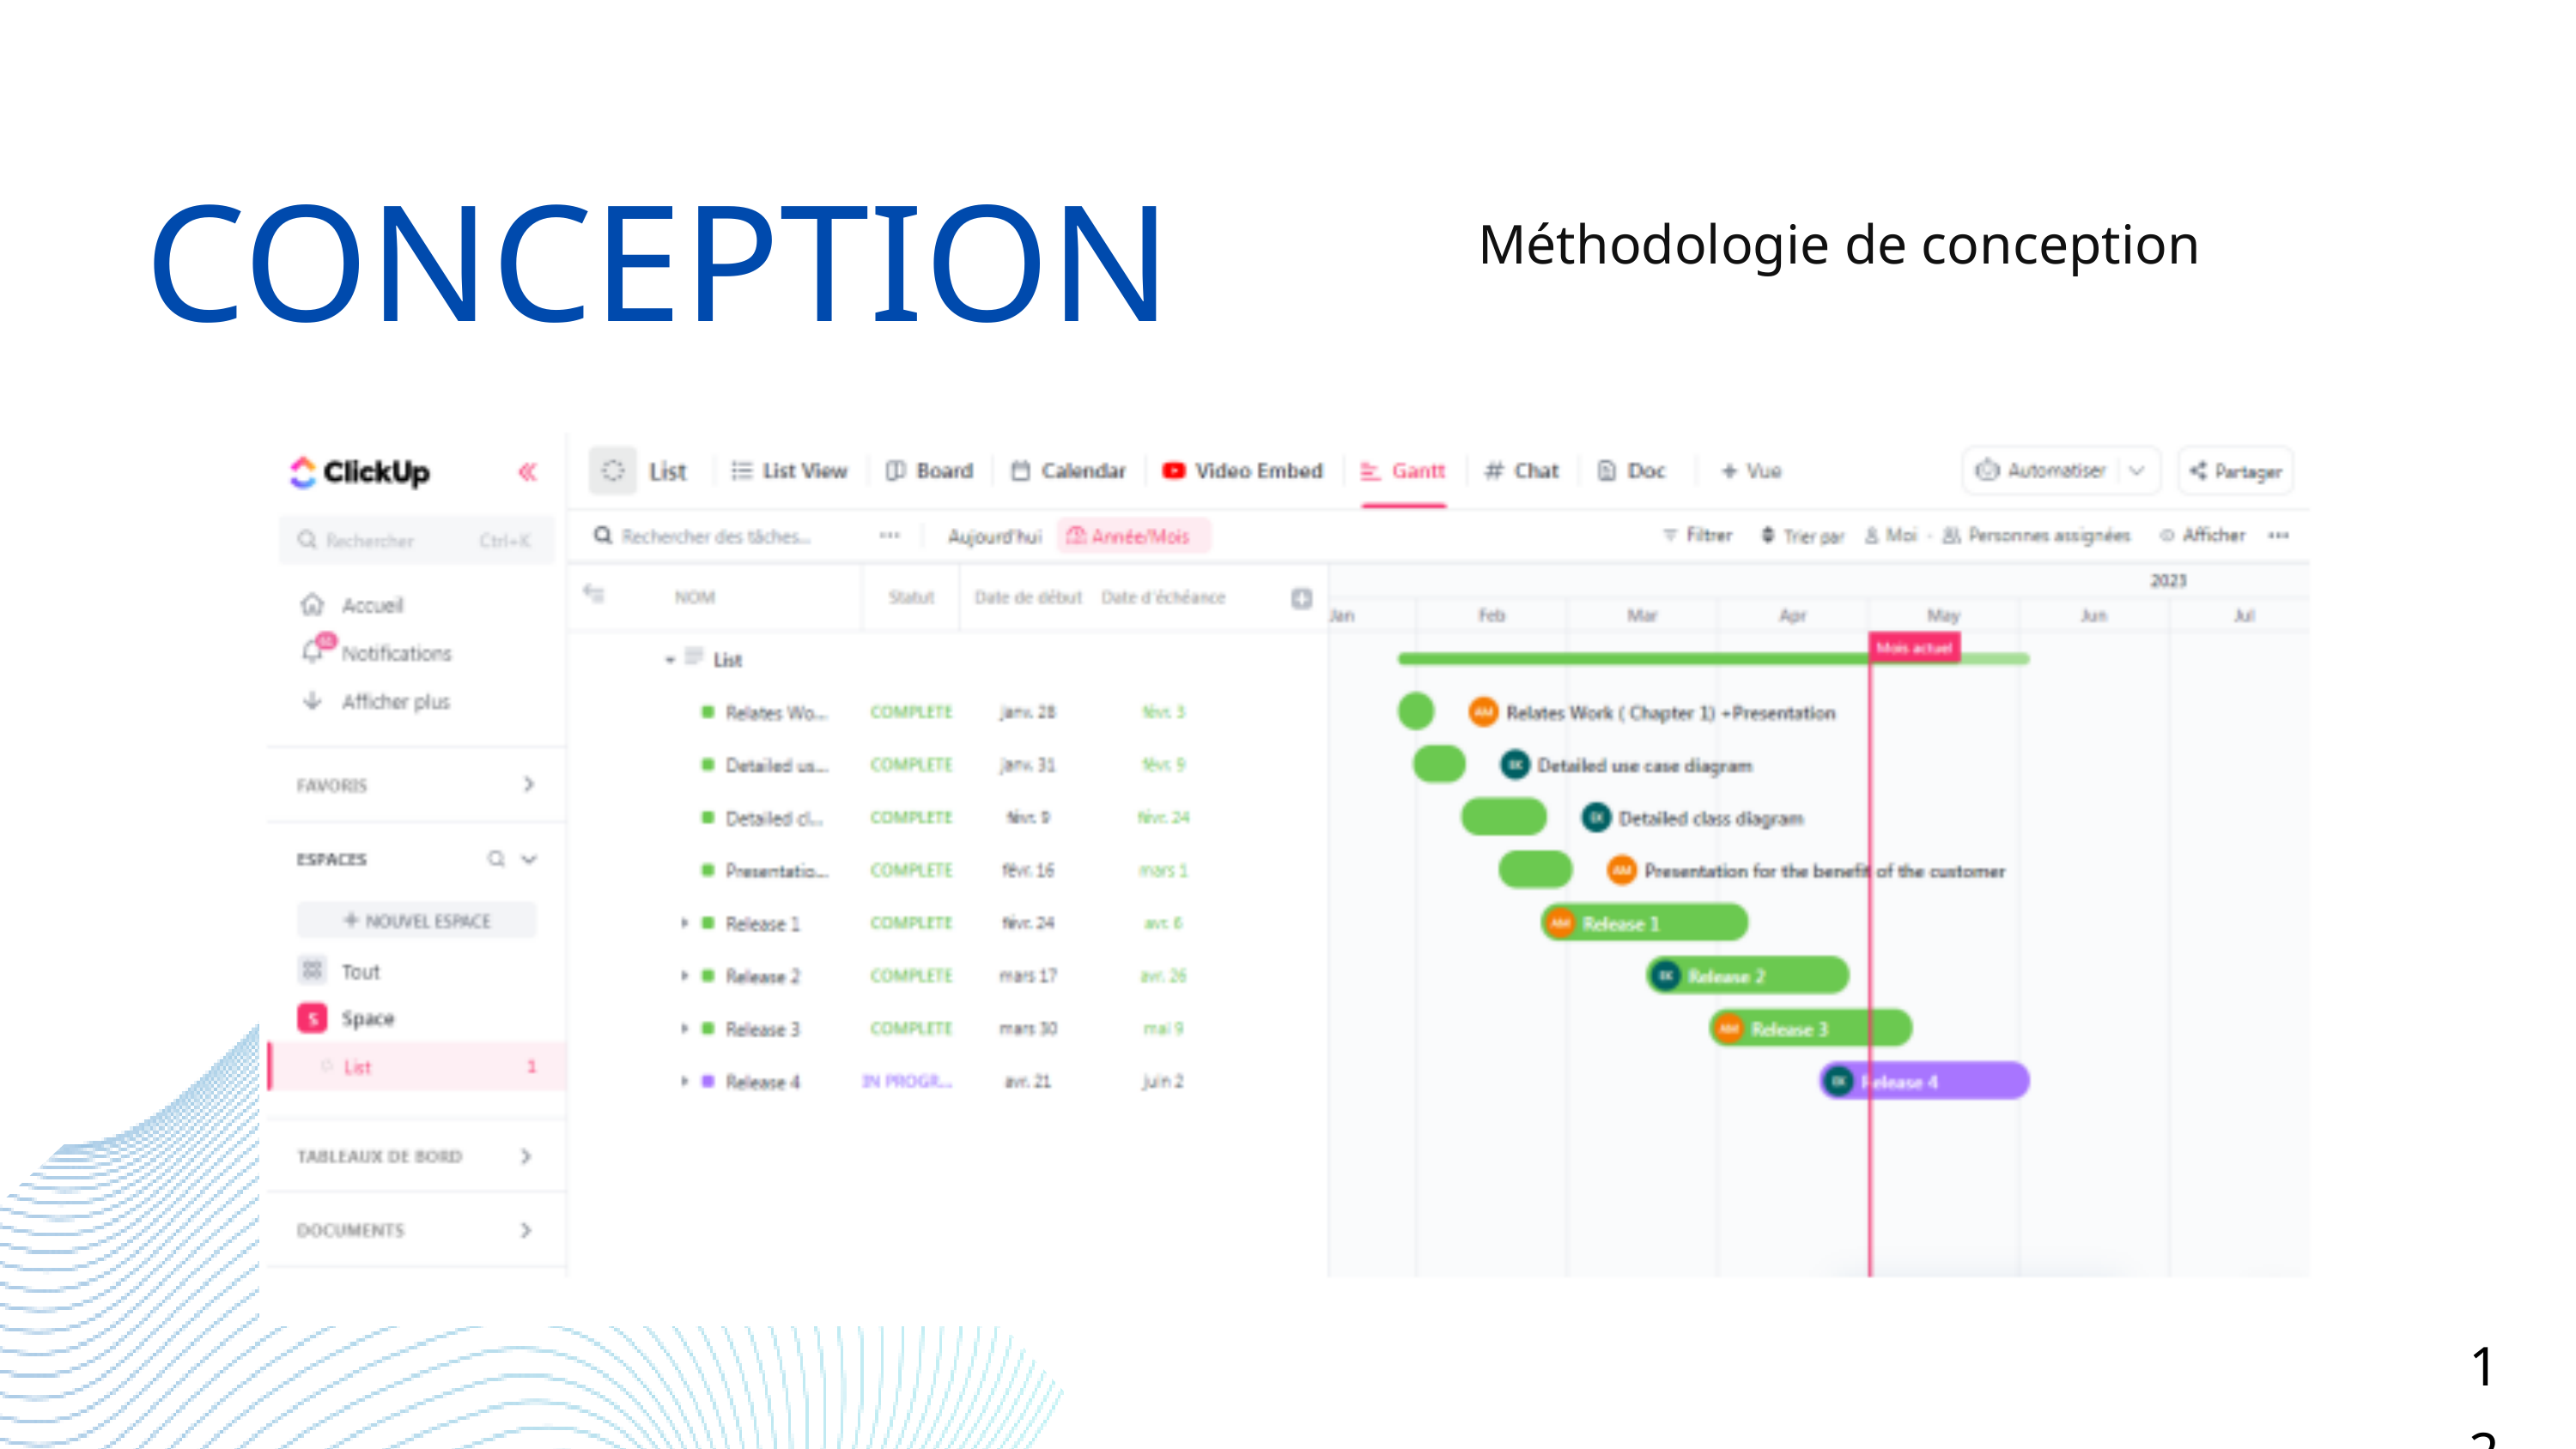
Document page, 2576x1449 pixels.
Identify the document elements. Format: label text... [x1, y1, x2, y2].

text_box [0, 964, 1108, 1449]
text_box 12 [2458, 1311, 2510, 1449]
text_box CONCEPTION [144, 192, 1882, 355]
text_box [259, 419, 2317, 1326]
text_box Méthodologie de conception [1478, 188, 2330, 275]
